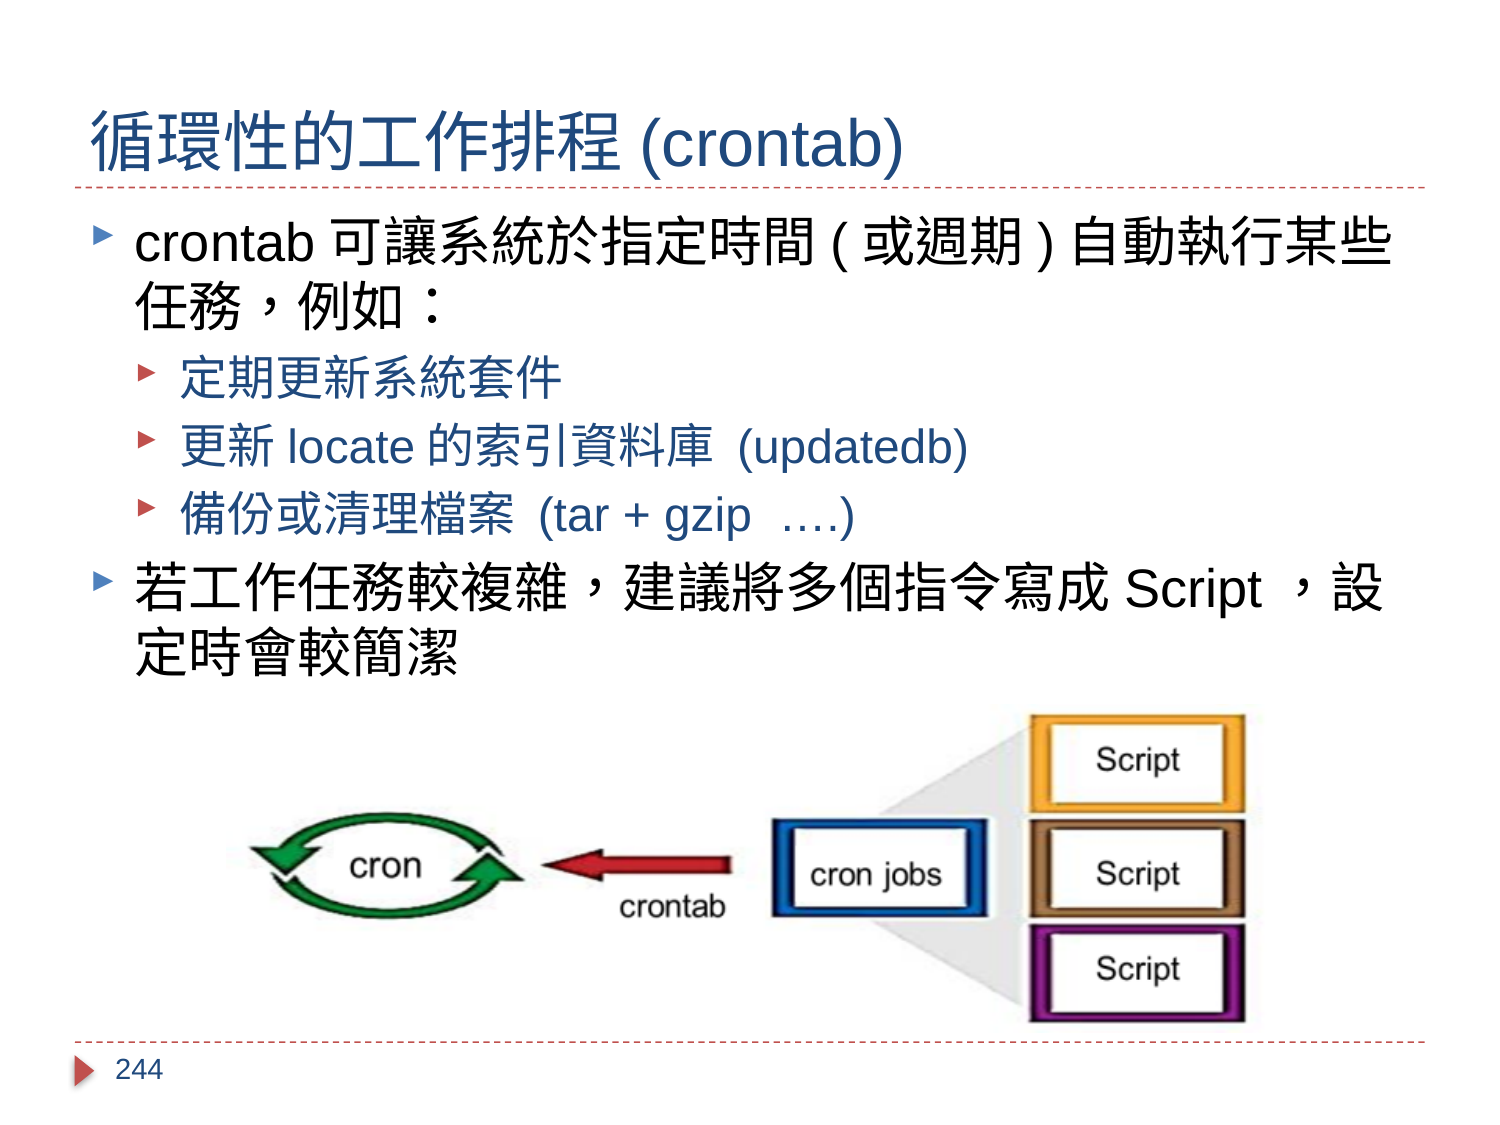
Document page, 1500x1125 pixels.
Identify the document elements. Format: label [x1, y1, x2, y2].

list [75, 200, 1425, 1010]
title [75, 24, 1425, 188]
picture [226, 703, 1268, 1034]
slide_number [100, 1042, 426, 1103]
